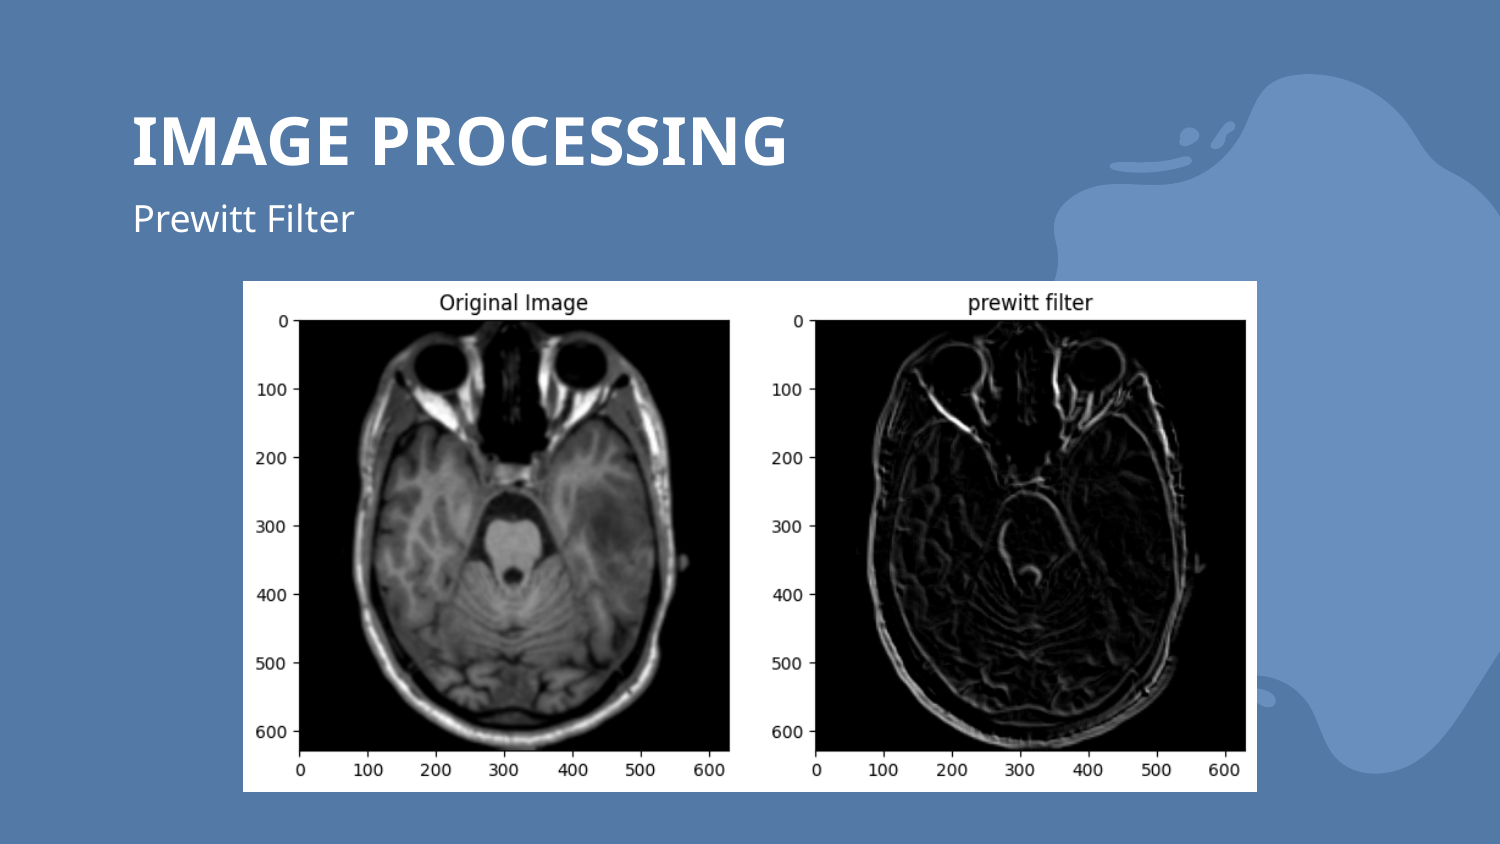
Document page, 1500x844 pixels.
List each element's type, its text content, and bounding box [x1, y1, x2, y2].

picture [243, 281, 1257, 792]
title IMAGE PROCESSING [117, 89, 1383, 187]
text_box Prewitt Filter [117, 187, 1383, 247]
